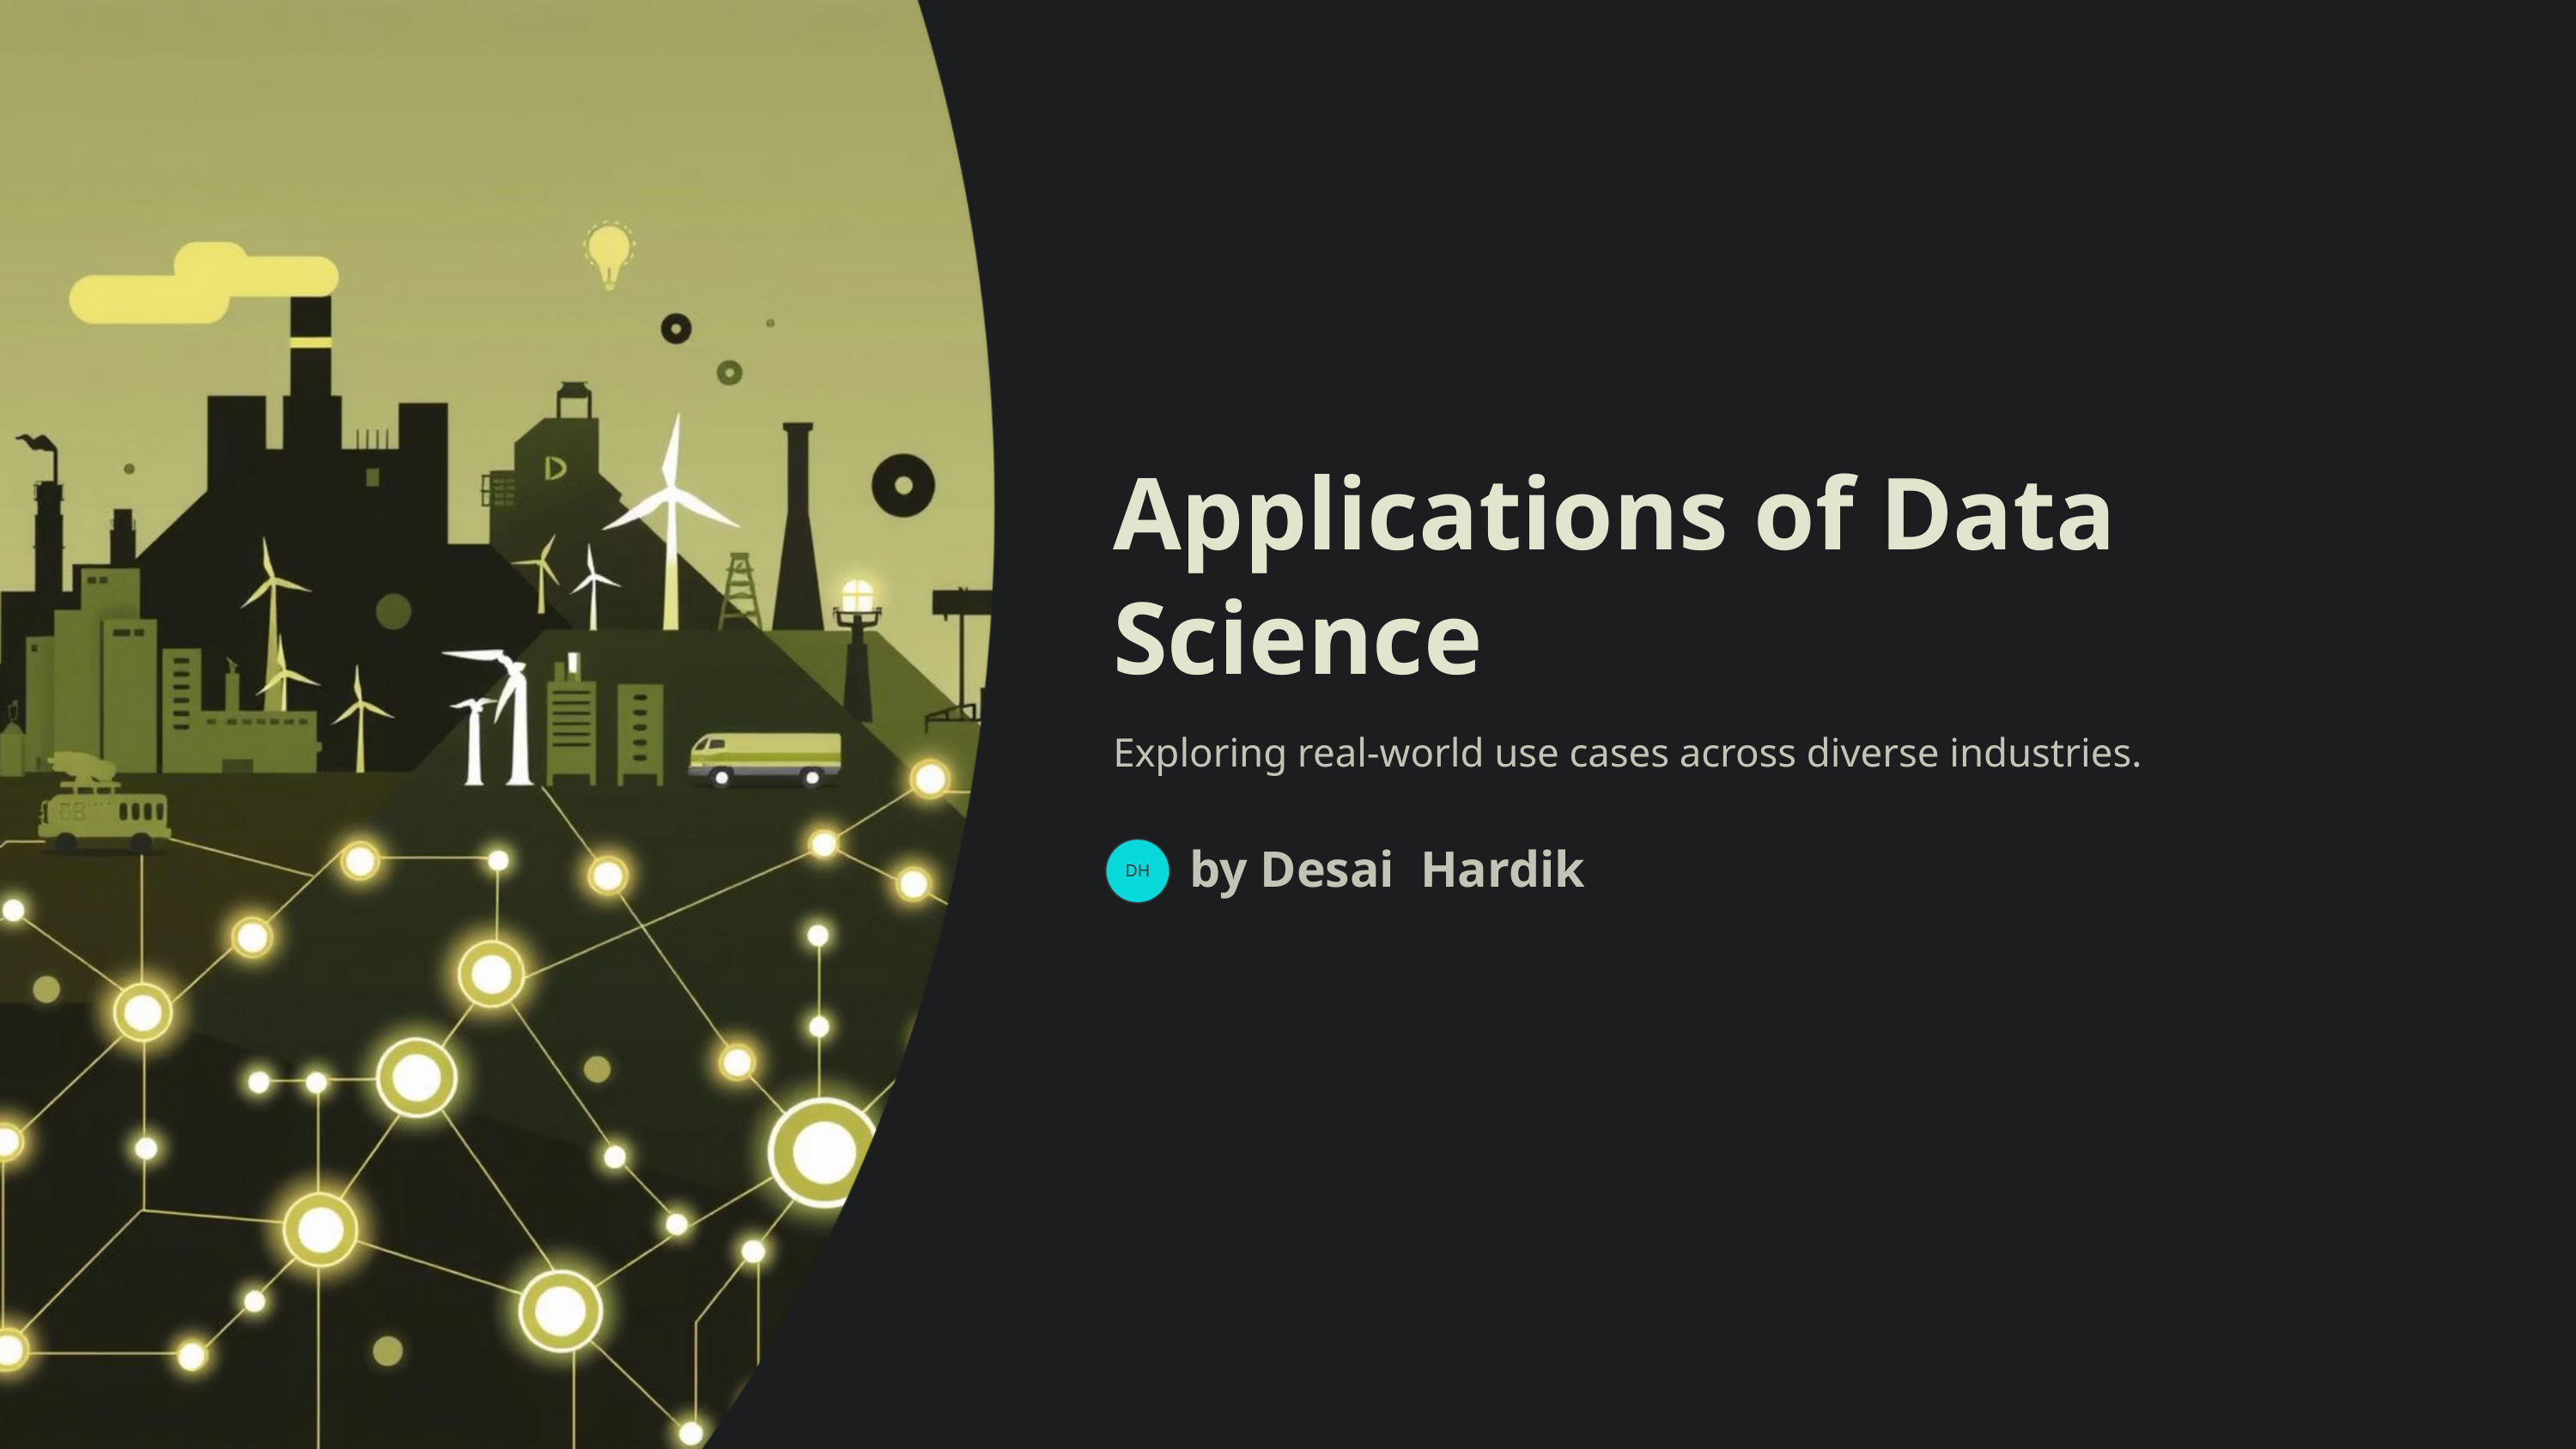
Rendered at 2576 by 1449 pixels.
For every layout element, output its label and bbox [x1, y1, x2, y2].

text_box [1015, 0, 2576, 1449]
text_box [0, 0, 1015, 1449]
text_box [1104, 838, 1171, 904]
